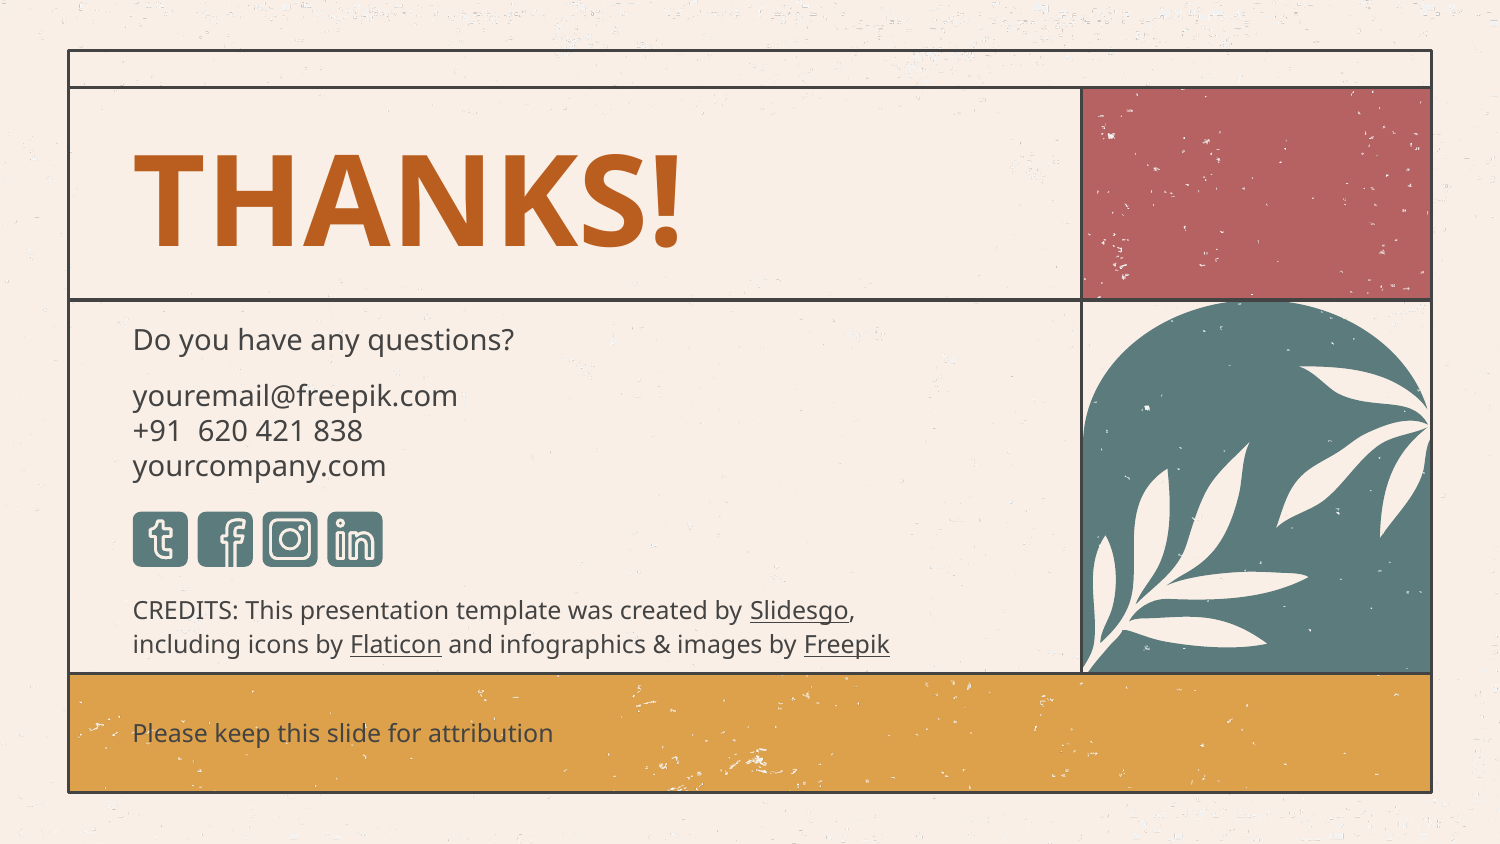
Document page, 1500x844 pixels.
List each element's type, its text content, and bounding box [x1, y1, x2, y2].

picture [0, 0, 1500, 844]
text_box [132, 511, 383, 568]
subtitle Do you have any questions? youremail@freepik.com +91 620 421 838 yourcompany.com [117, 314, 823, 489]
text_box Please keep this slide for attribution [117, 708, 733, 756]
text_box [68, 87, 1433, 301]
